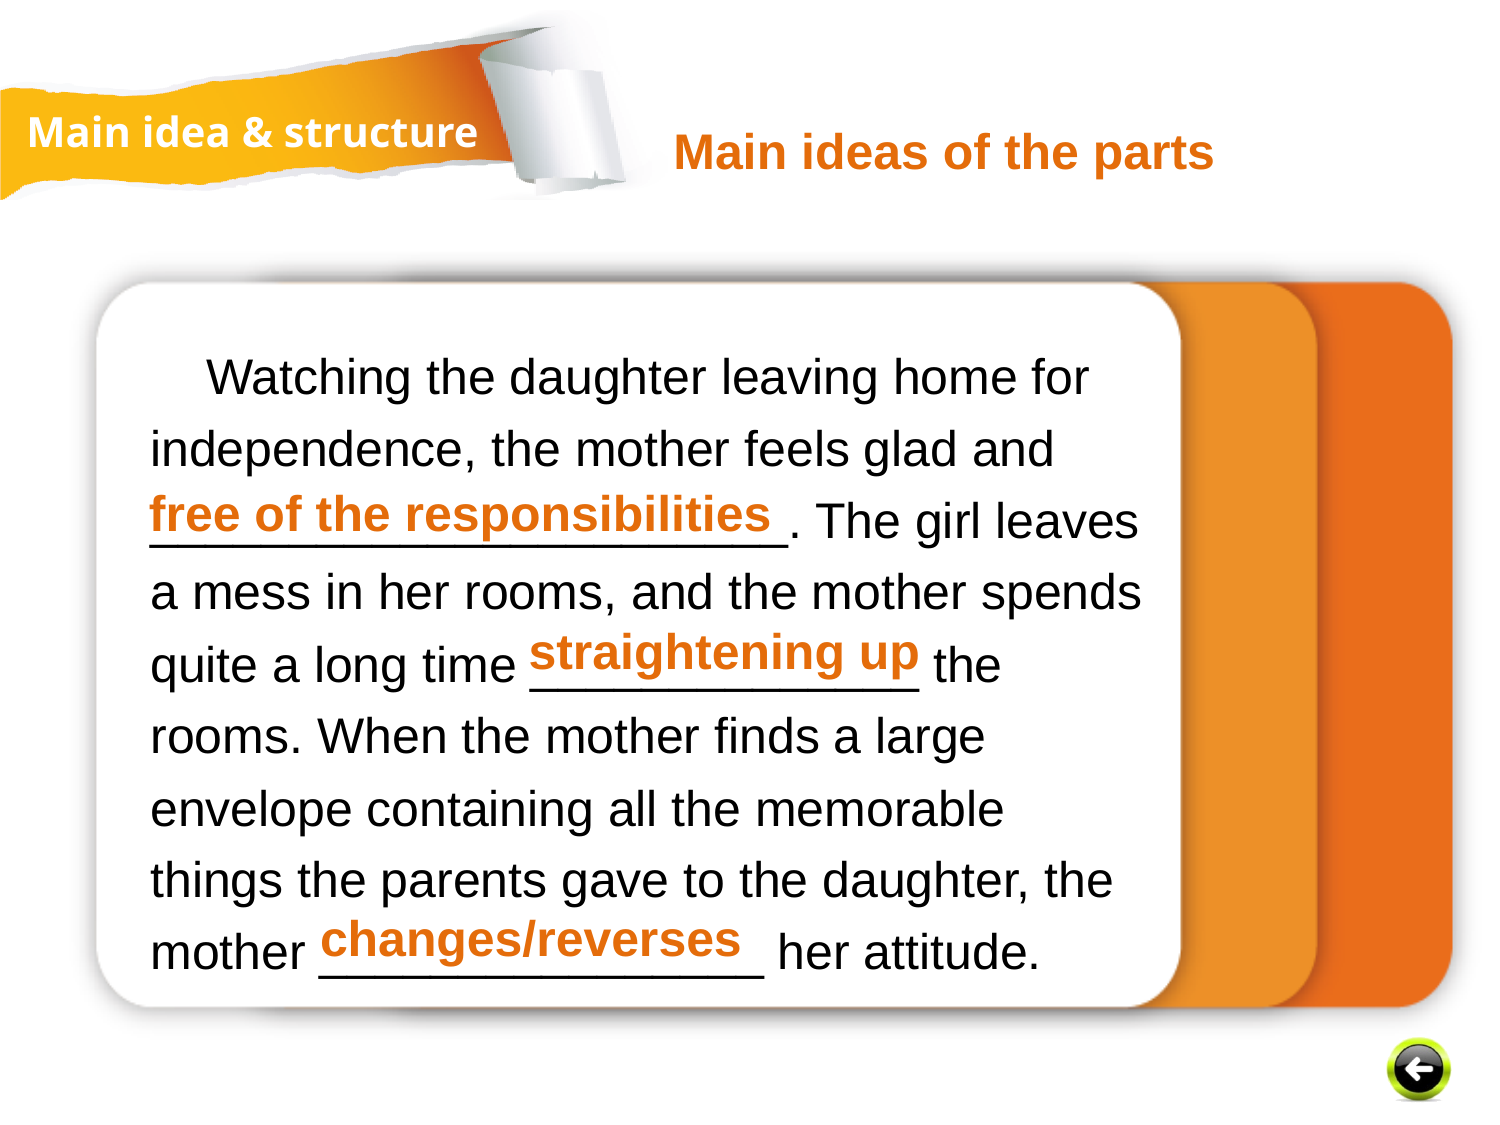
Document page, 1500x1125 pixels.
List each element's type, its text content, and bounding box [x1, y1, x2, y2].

text_box Main ideas of the parts [672, 111, 1313, 187]
picture [63, 210, 1483, 1107]
picture [0, 10, 668, 200]
